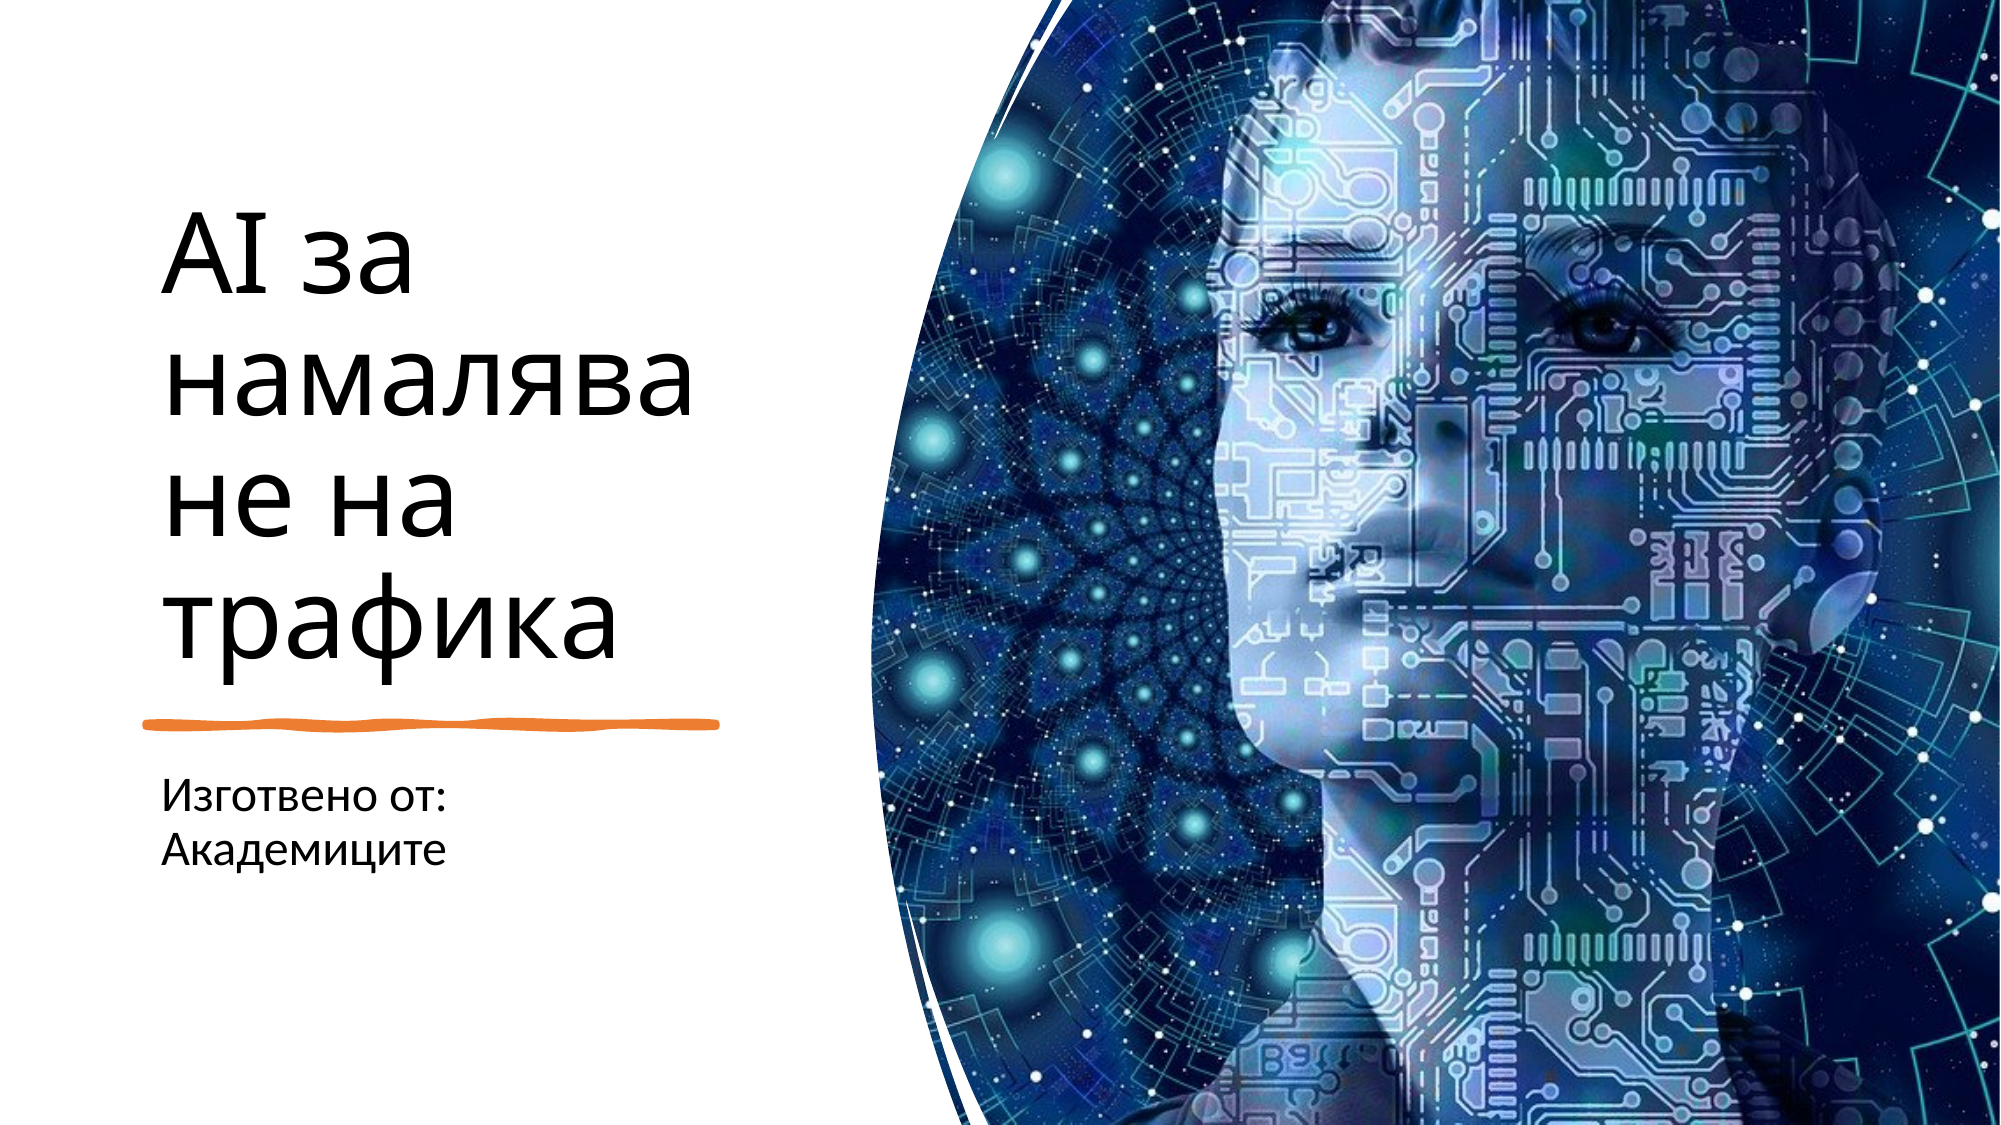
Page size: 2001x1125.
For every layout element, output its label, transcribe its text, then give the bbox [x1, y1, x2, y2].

text_box [0, 0, 871, 1125]
text_box [144, 720, 718, 730]
subtitle Изготвено от: Академиците [146, 760, 759, 1019]
picture [871, 0, 2000, 1125]
title AI за намаляване на трафика [146, 104, 759, 690]
